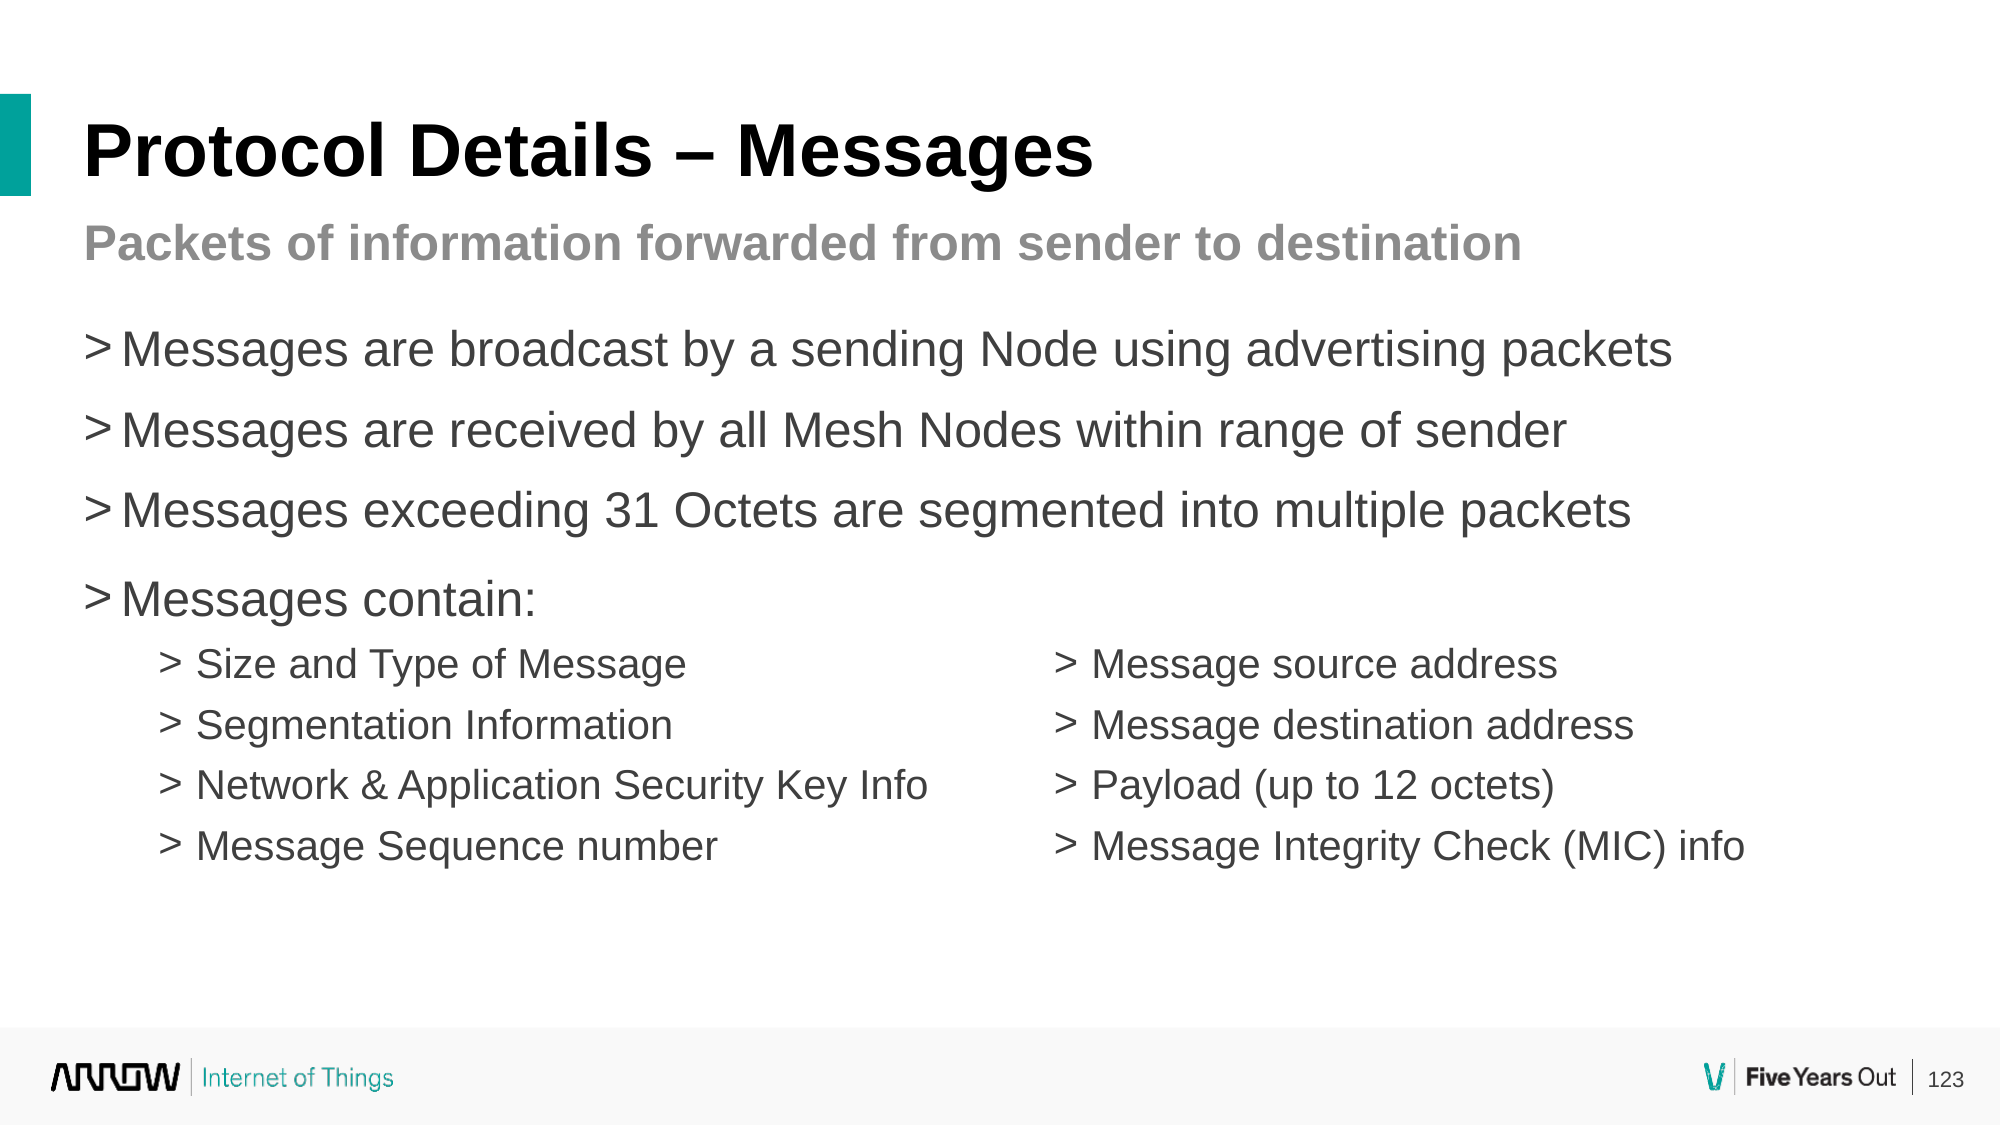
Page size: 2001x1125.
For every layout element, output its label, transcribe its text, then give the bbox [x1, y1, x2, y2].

list Packets of information forwarded from sender to destination [68, 209, 1932, 278]
text_box Messages contain: Size and Type of Message Segmentation Information Network & Application Security Key Info Message Sequence number [68, 558, 962, 960]
text_box Message source address Message destination address Payload (up to 12 octets) Message Integrity Check (MIC) info [963, 558, 1857, 960]
list Messages are broadcast by a sending Node using advertising packets Messages are received by all Mesh Nodes within range of sender Messages exceeding 31 Octets are segmented into multiple packets [68, 308, 1932, 710]
list Protocol Details – Messages [68, 104, 1932, 196]
picture [51, 1058, 393, 1096]
picture [1704, 1058, 1896, 1095]
